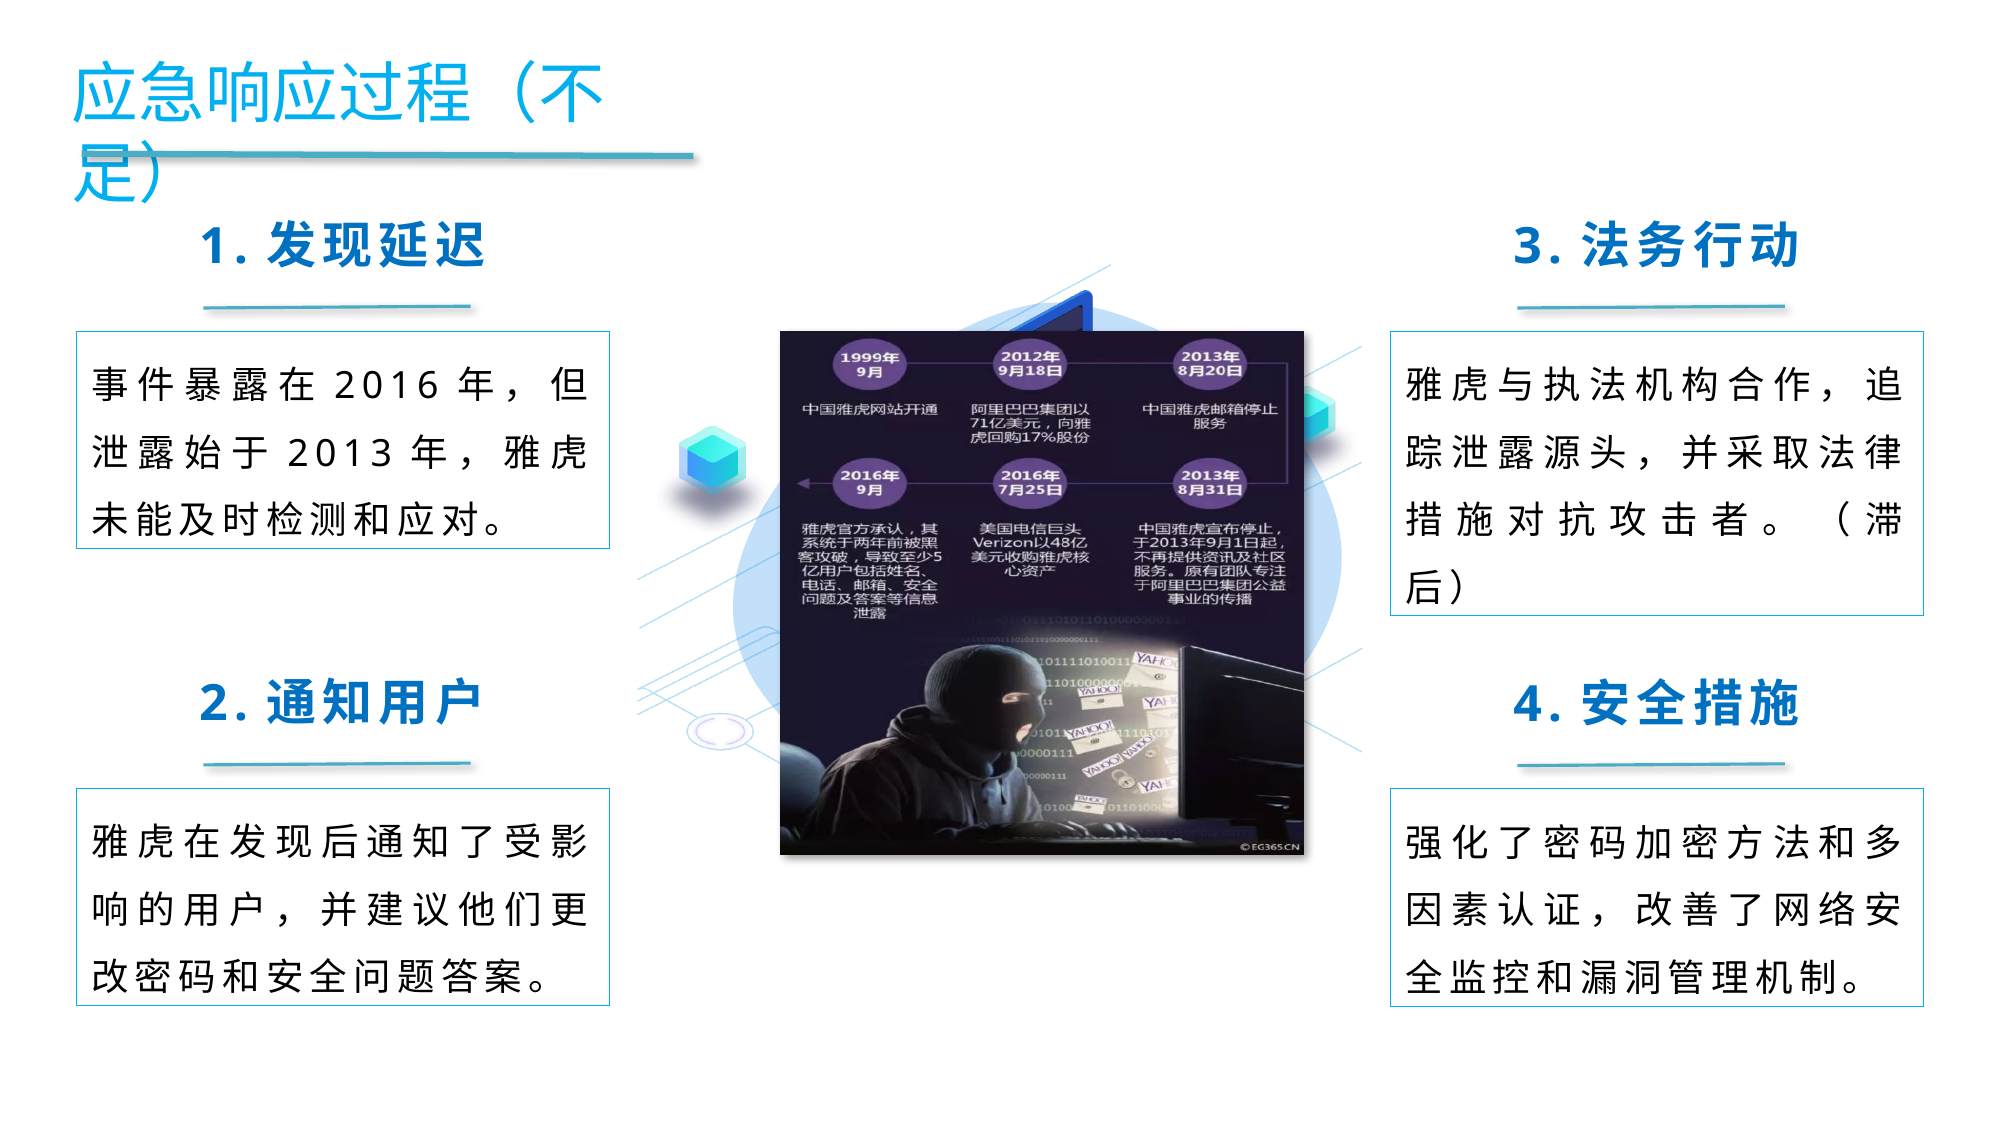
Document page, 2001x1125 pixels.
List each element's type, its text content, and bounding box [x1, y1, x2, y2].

text_box 应急响应过程（不足） [56, 43, 707, 219]
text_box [76, 663, 610, 1008]
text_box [637, 264, 1364, 816]
picture [780, 331, 1304, 855]
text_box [1390, 663, 1924, 1009]
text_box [76, 206, 610, 551]
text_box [1390, 206, 1924, 551]
